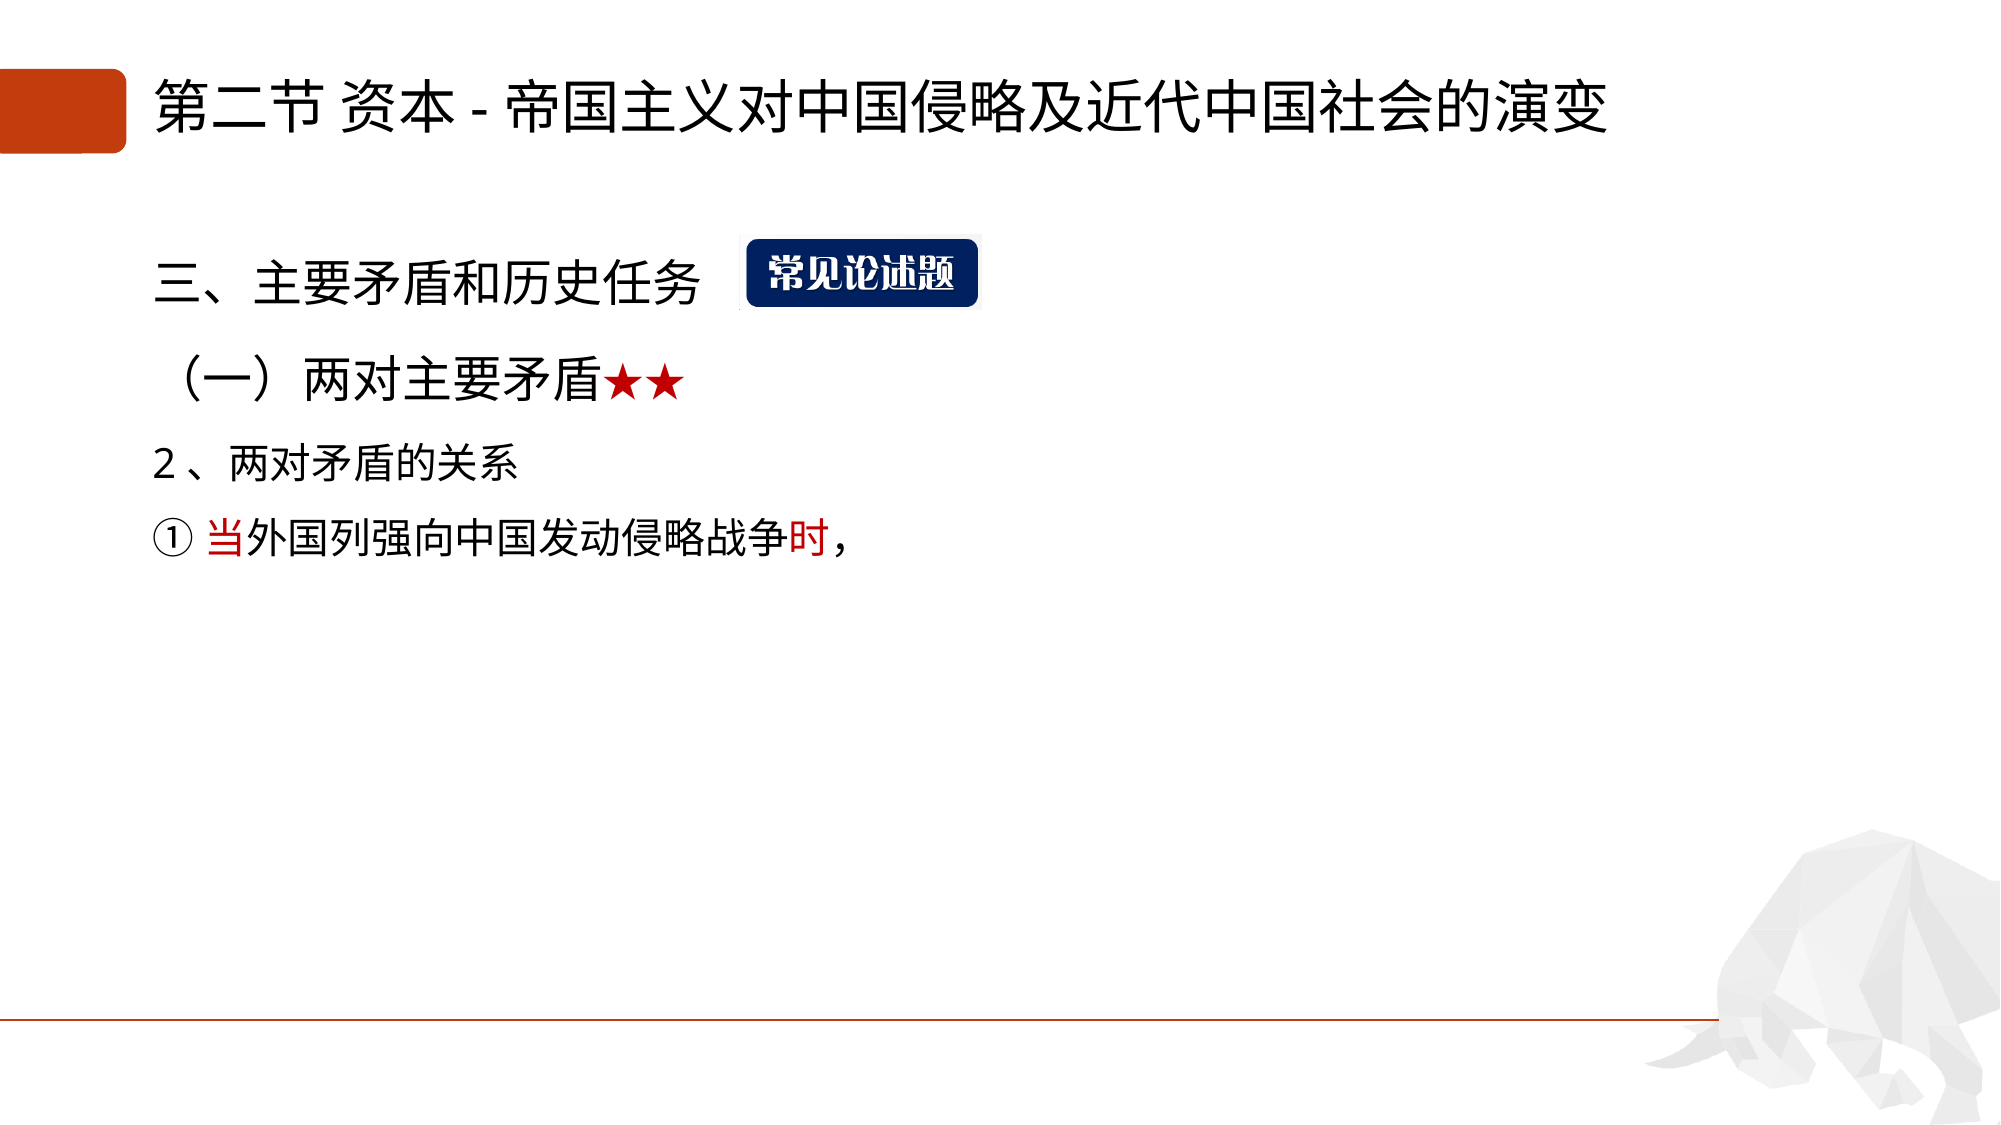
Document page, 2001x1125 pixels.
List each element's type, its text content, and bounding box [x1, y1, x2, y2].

list 三、主要矛盾和历史任务 （一）两对主要矛盾★★ 2、两对矛盾的关系 ①当外国列强向中国发动侵略战争时， [137, 207, 1961, 1058]
text_box 第二节 资本-帝国主义对中国侵略及近代中国社会的演变 [137, 70, 1827, 149]
picture [1644, 829, 2000, 1125]
picture [739, 234, 982, 310]
